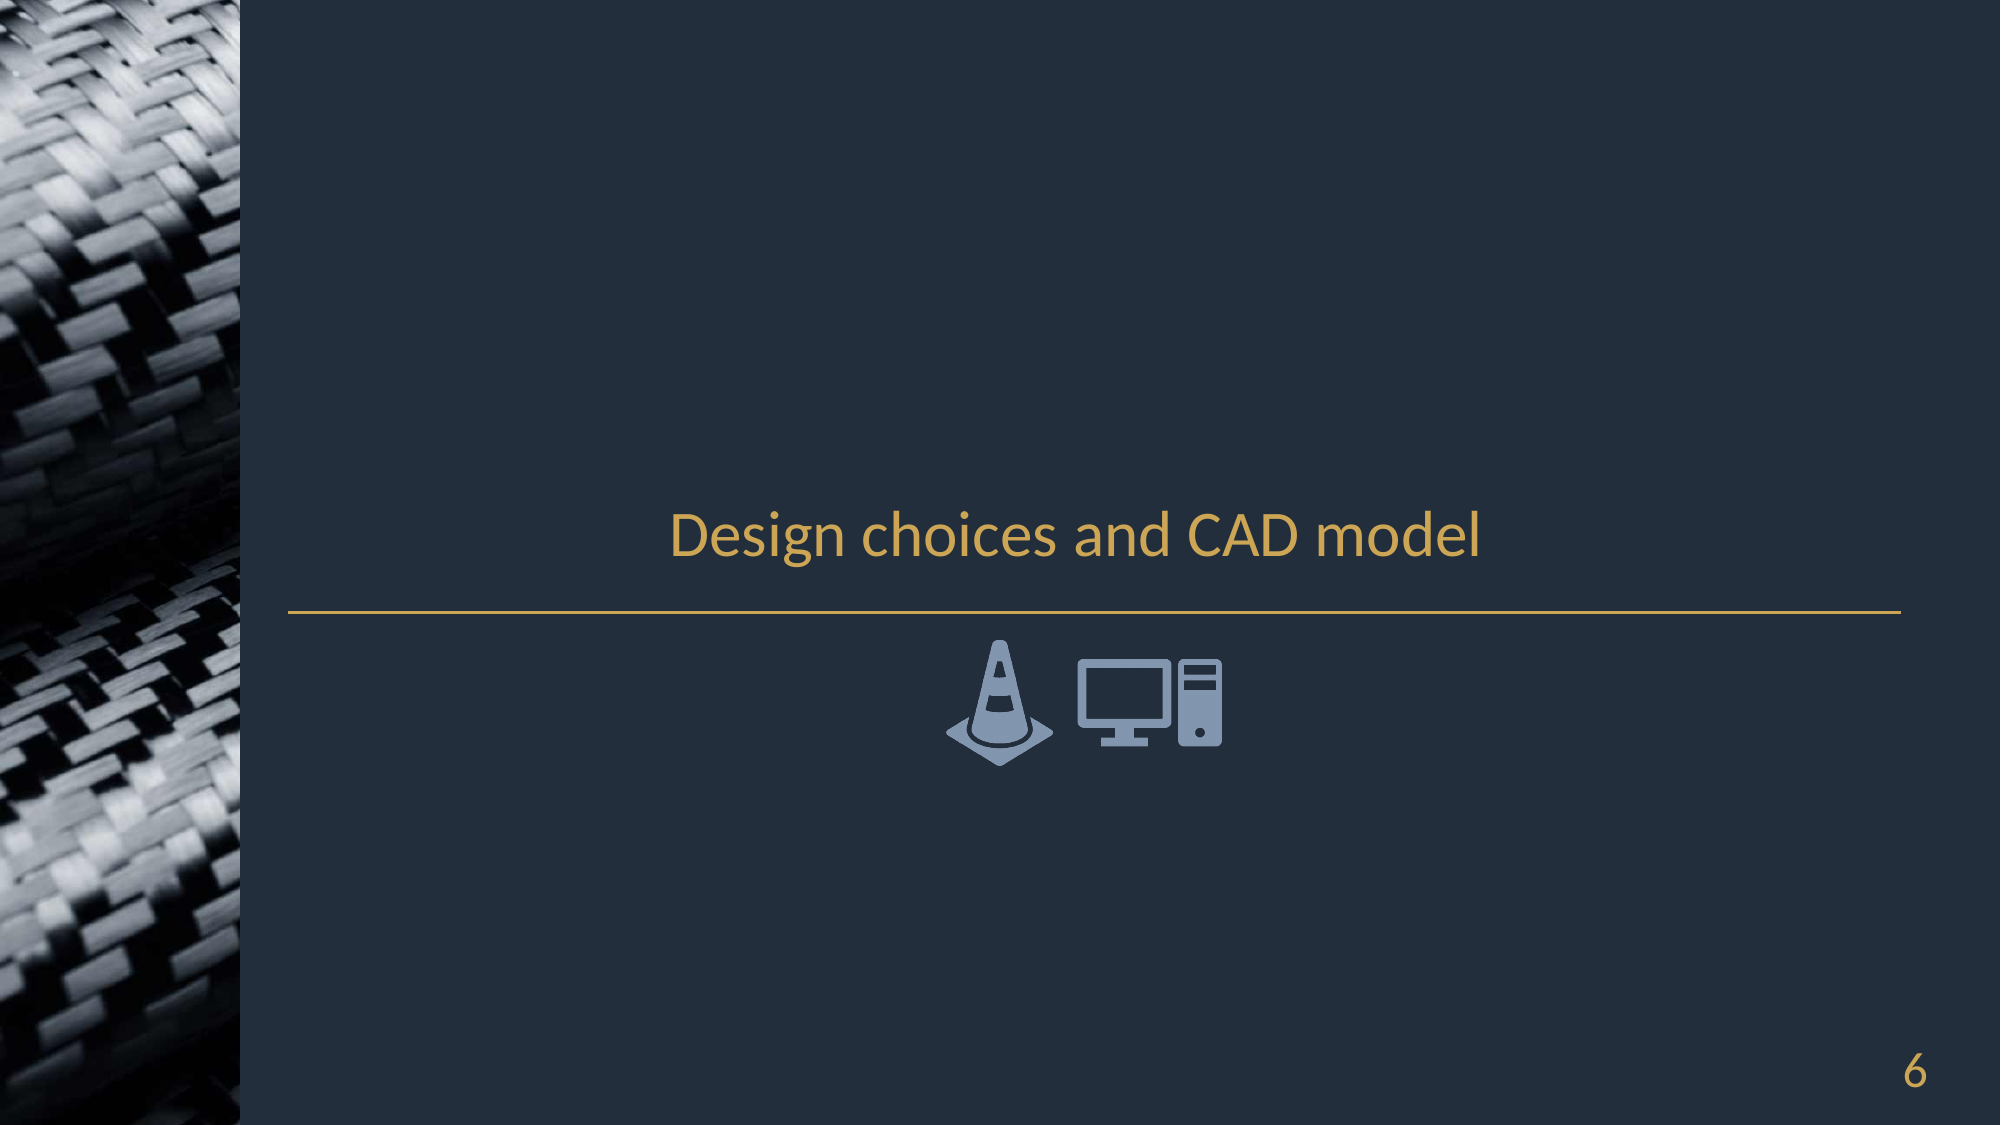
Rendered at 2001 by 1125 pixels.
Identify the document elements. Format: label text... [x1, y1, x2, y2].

slide_number 6 [1492, 1029, 1943, 1090]
picture [924, 627, 1225, 778]
list Design choices and CAD model [603, 466, 1550, 605]
picture [0, 0, 240, 1125]
